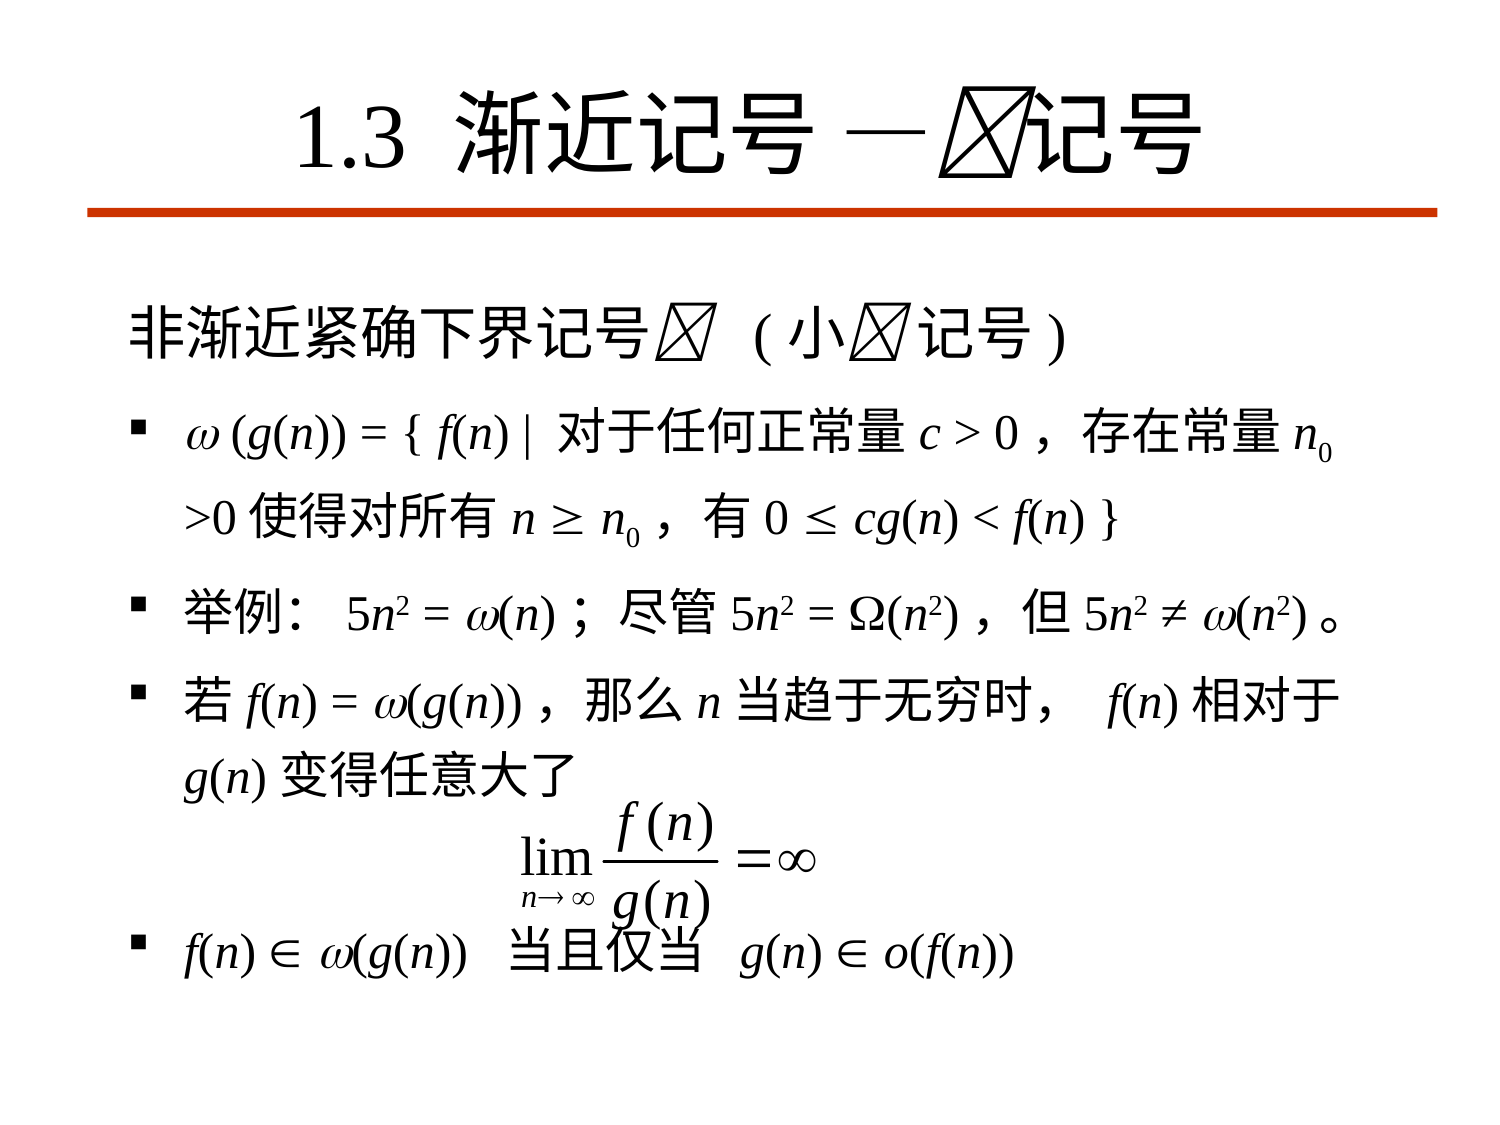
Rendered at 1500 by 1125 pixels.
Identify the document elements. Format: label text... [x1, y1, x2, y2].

list 非渐近紧确下界记号 (小 记号)  (g(n)) = { f(n) | 对于任何正常量c > 0，存在常量n0 >0使得对所有n  n0，有0  cg(n) < f(n) } 举例：5n2 = (n)；尽管5n2 = (n2)，但5n2 ≠ (n2)。 若f(n) = (g(n))，那么n当趋于无穷时， f(n)相对于g(n)变得任意大了 f(n)  (g(n)) 当且仅当 g(n)  o(f(n)) [112, 249, 1388, 1000]
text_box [512, 787, 827, 941]
title 1.3 渐近记号 —记号 [112, 37, 1388, 225]
